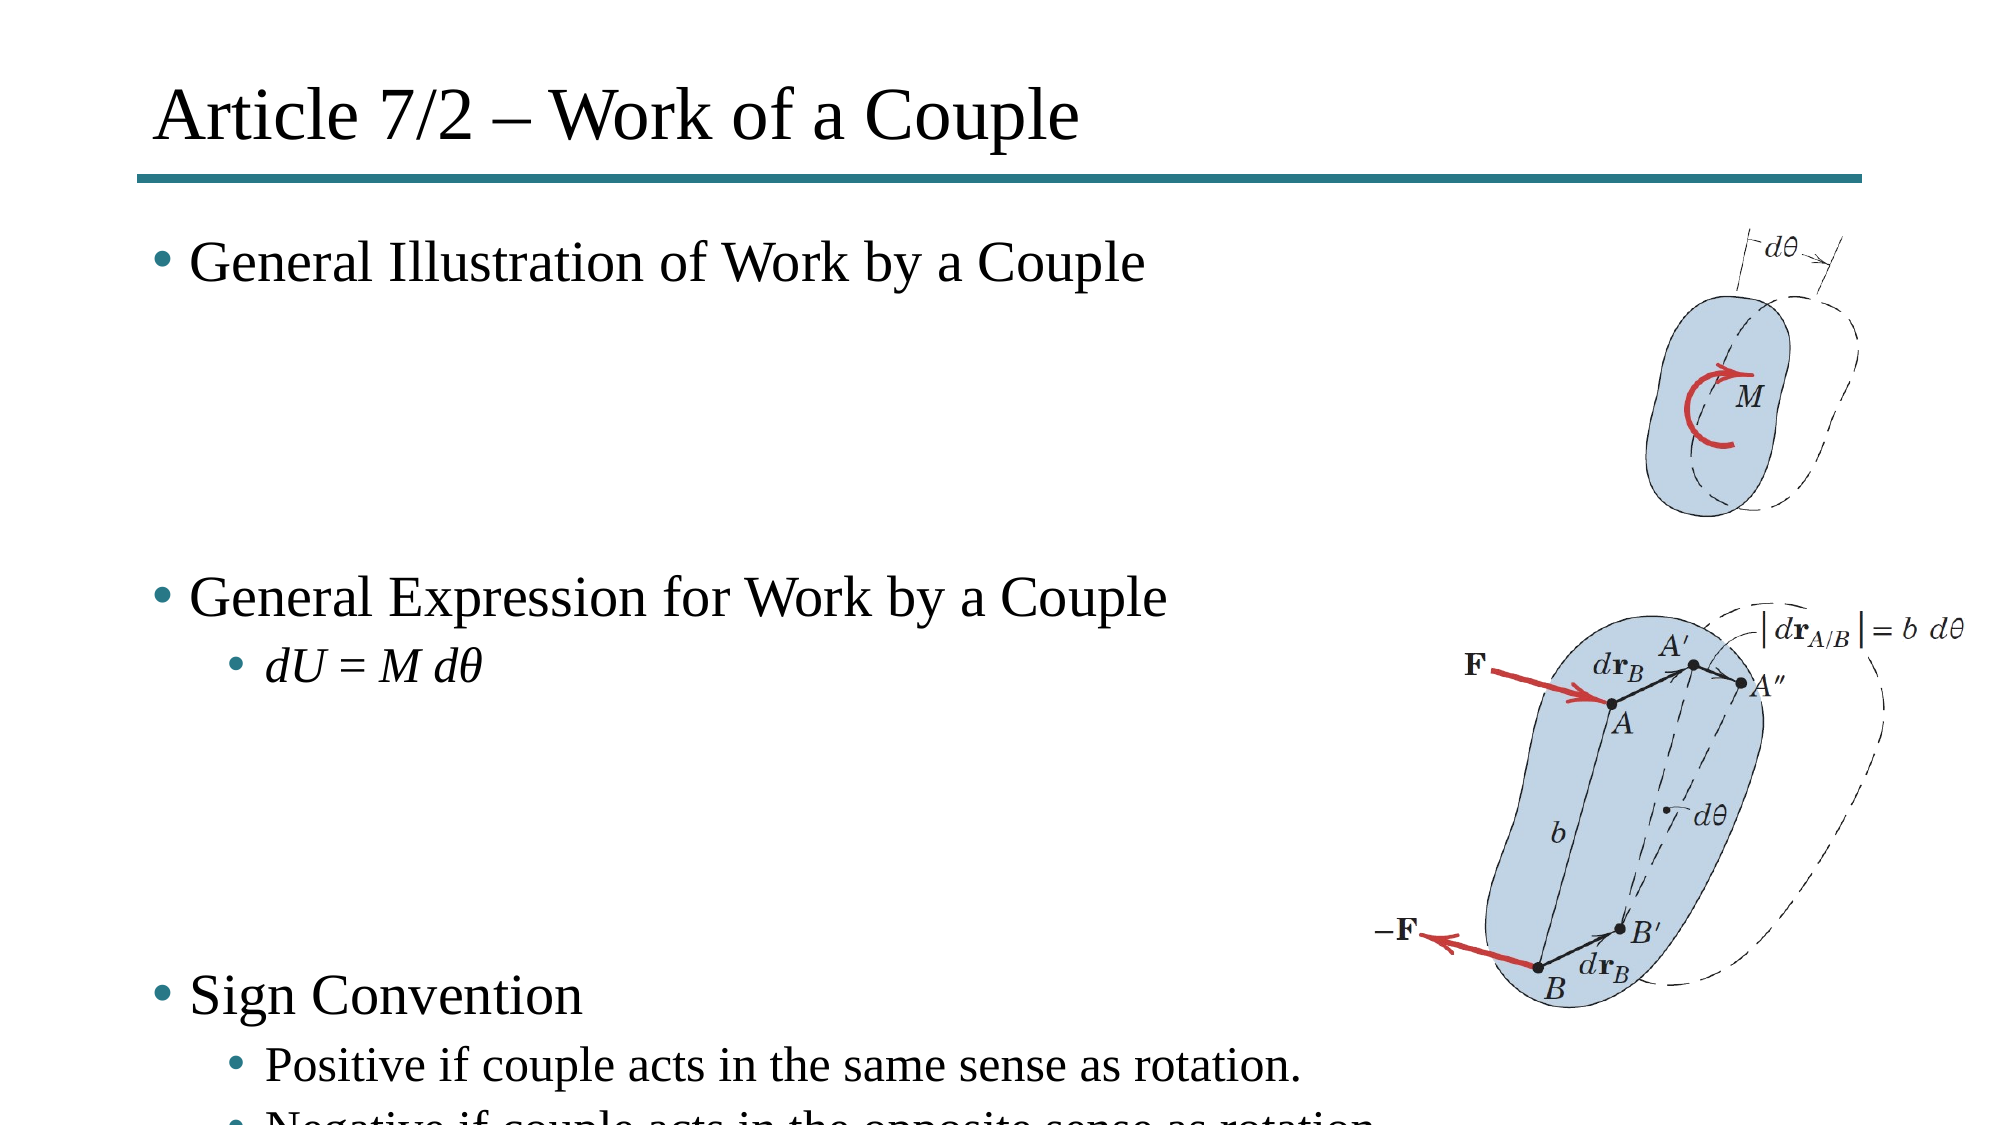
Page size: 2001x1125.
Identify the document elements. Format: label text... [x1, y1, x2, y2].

list General Illustration of Work by a Couple General Expression for Work by a Couple dU = M dθ Sign Convention Positive if couple acts in the same sense as rotation. Negative if couple acts in the opposite sense as rotation. [137, 223, 1863, 1125]
title Article 7/2 – Work of a Couple [137, 59, 1863, 170]
picture [1637, 223, 1863, 522]
picture [1365, 590, 1966, 1011]
